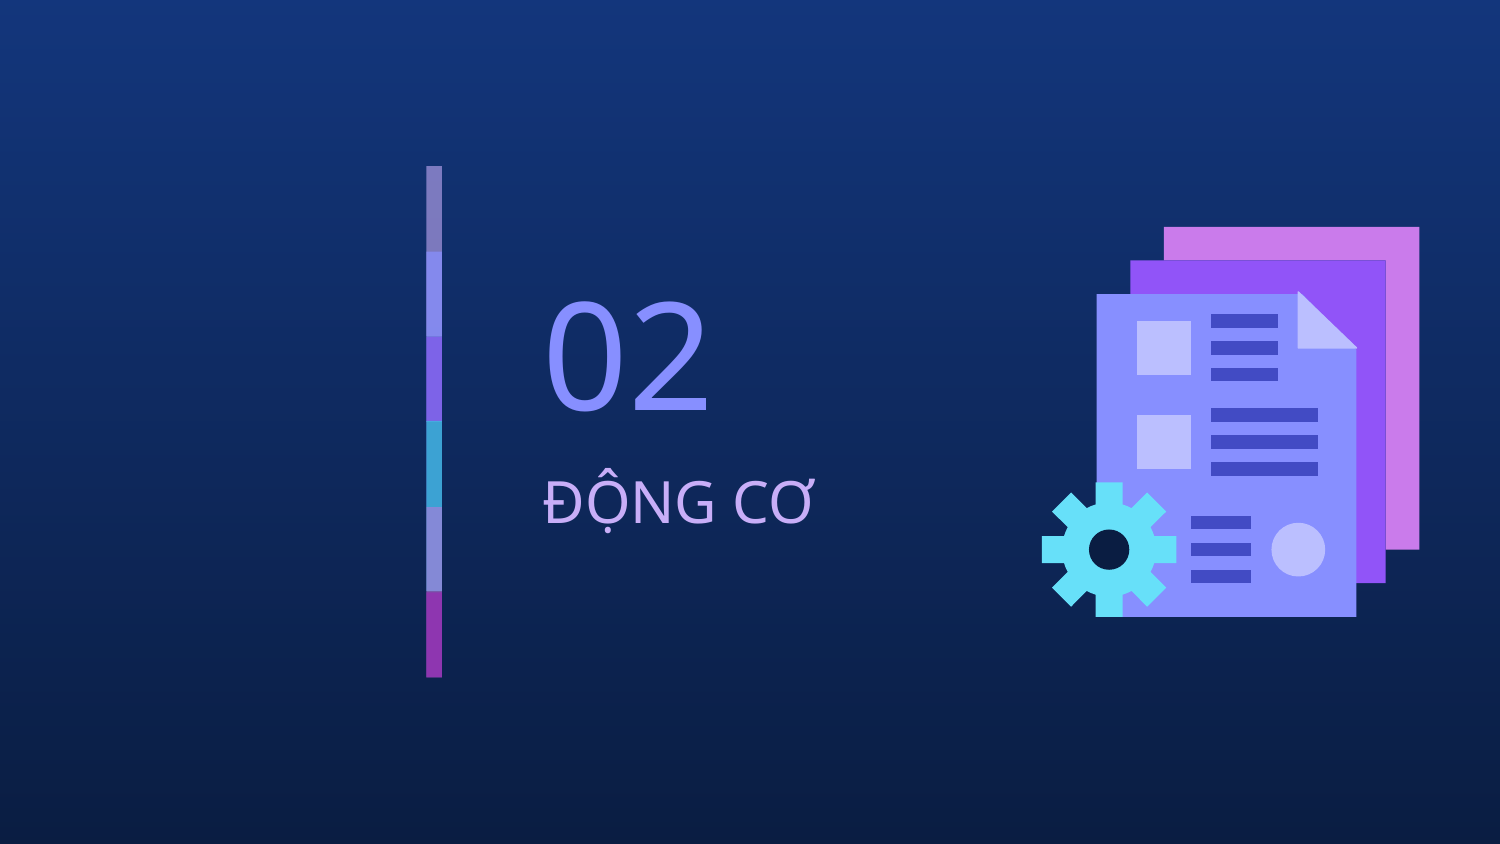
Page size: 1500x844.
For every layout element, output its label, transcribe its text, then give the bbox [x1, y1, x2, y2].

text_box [425, 165, 443, 678]
title 02 [527, 249, 790, 450]
title ĐỘNG CƠ [527, 450, 958, 595]
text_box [1041, 226, 1420, 618]
